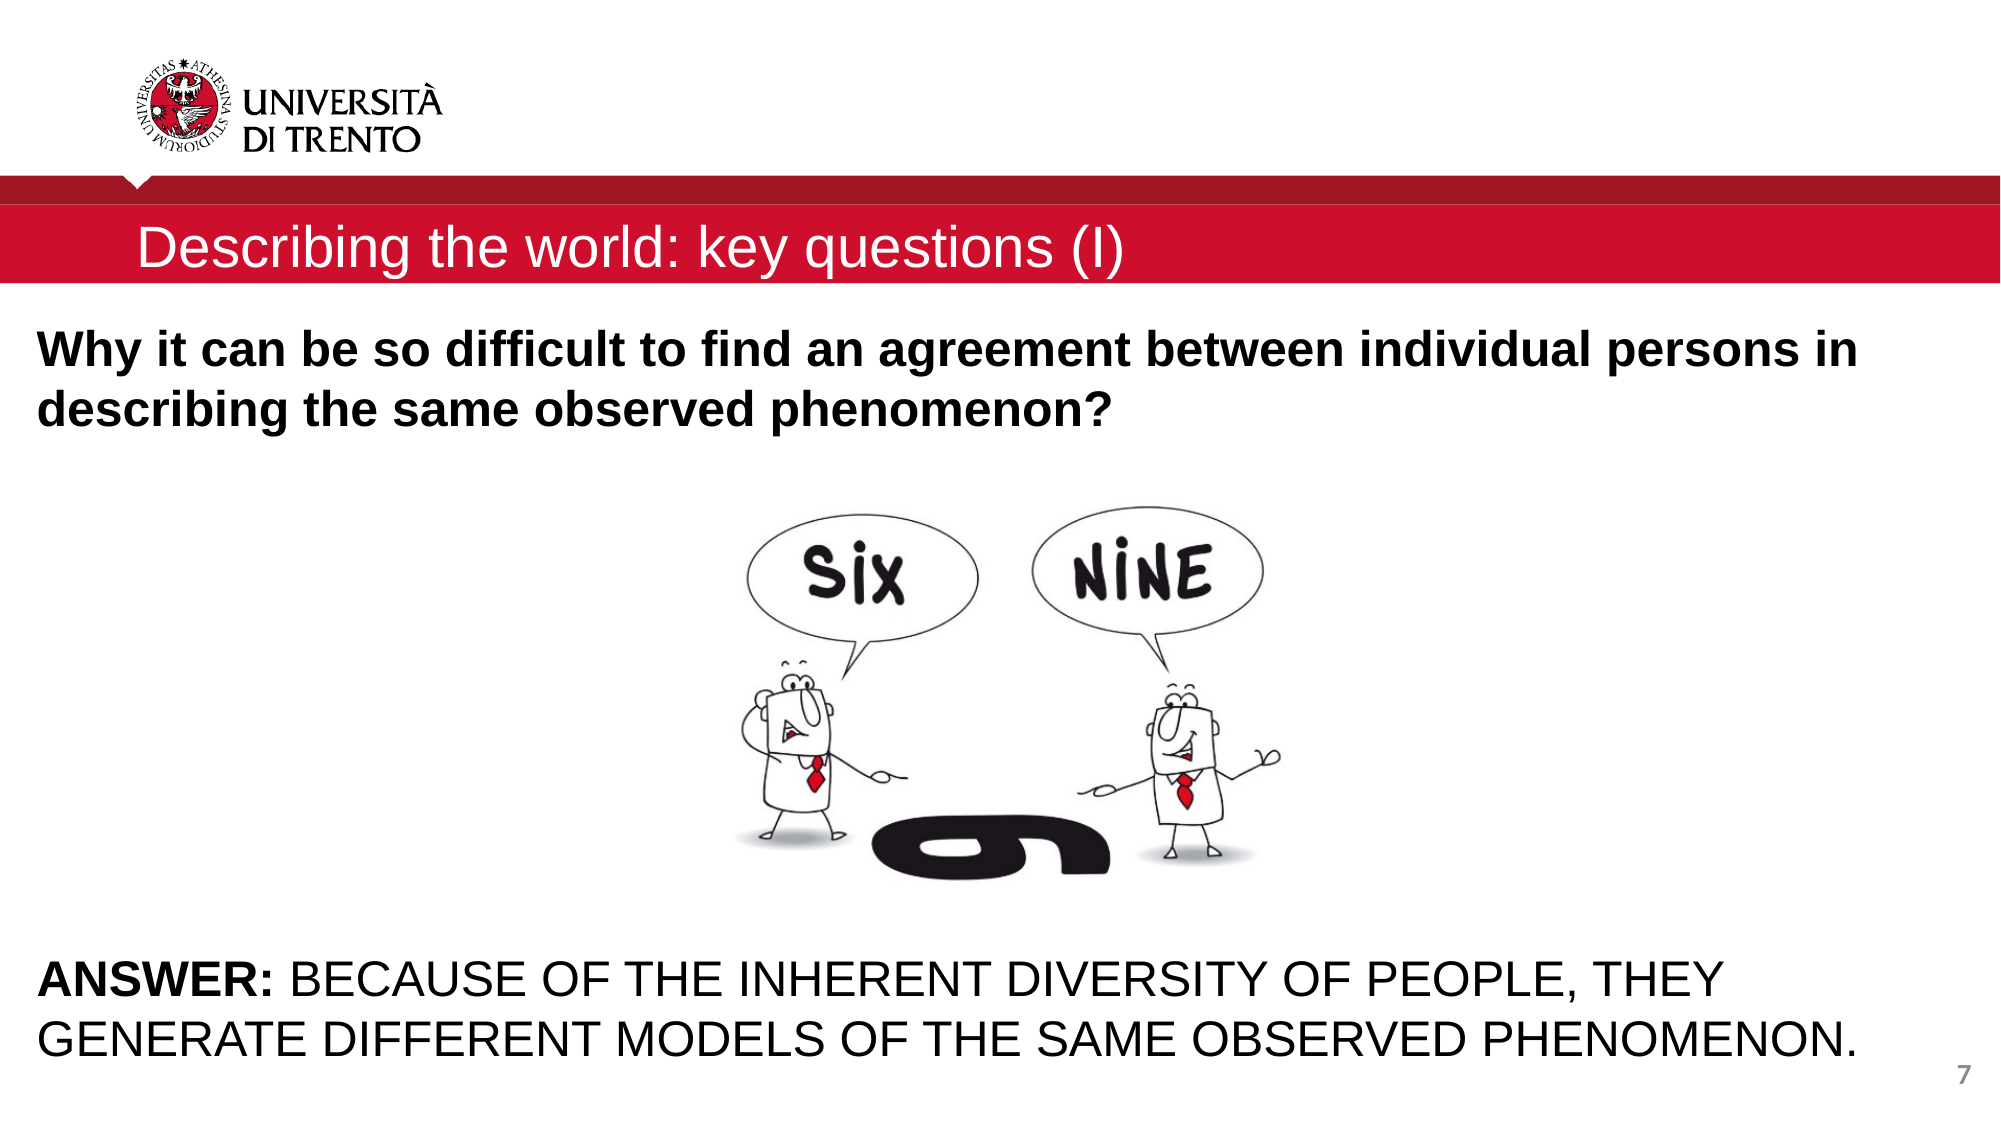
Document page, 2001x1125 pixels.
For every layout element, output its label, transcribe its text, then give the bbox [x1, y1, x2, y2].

text_box ANSWER: BECAUSE OF THE INHERENT DIVERSITY OF PEOPLE, THEY GENERATE DIFFERENT MODELS OF THE SAME OBSERVED PHENOMENON. [21, 938, 1939, 1074]
slide_number 7 [1536, 1042, 1987, 1103]
picture [0, 0, 2001, 1125]
list Describing the world: key questions (I) [121, 209, 1858, 280]
text_box Why it can be so difficult to find an agreement between individual persons in describing the same observed phenomenon? [21, 309, 1939, 445]
